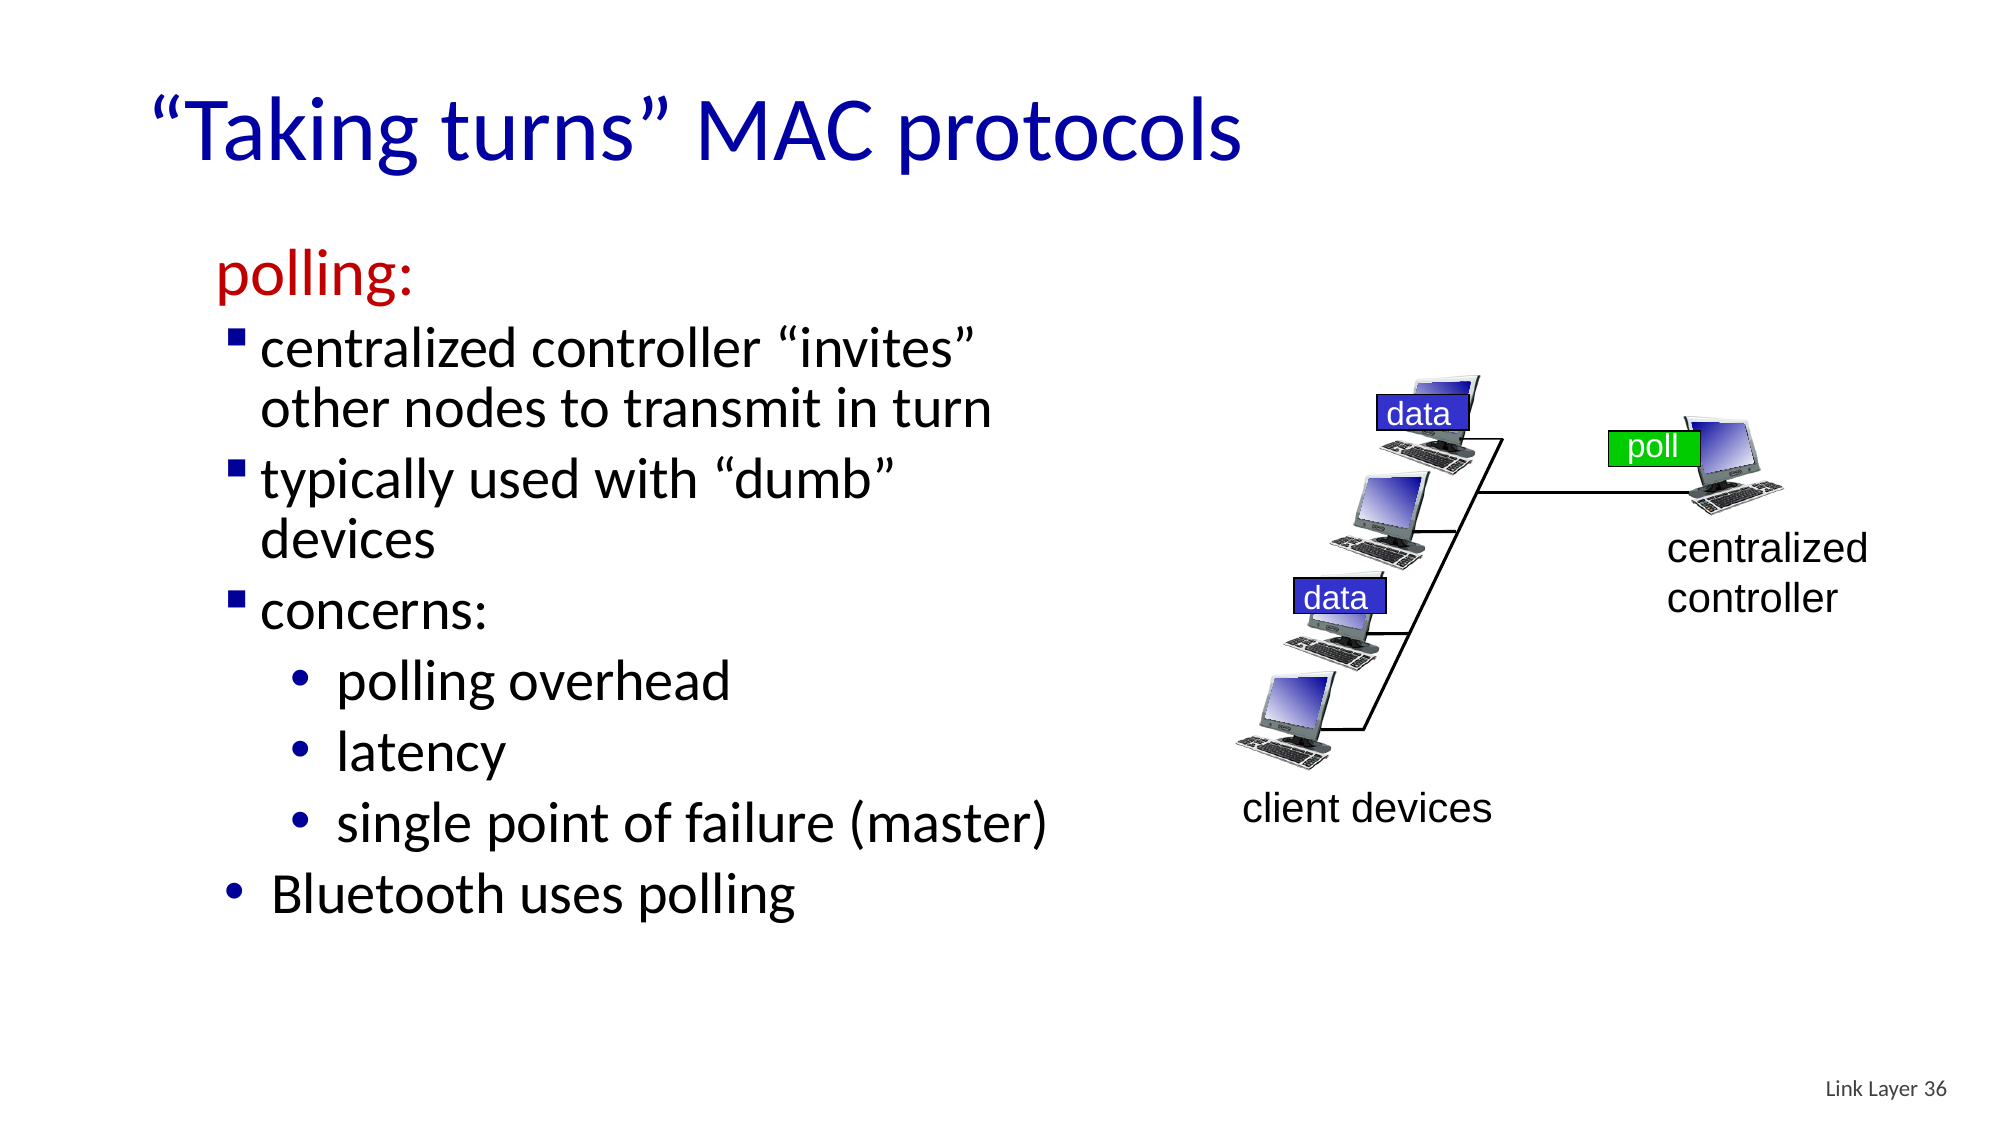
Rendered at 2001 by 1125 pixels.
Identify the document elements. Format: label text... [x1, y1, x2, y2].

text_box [1288, 568, 1363, 624]
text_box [1354, 370, 1483, 483]
title “Taking turns” MAC protocols [131, 57, 1857, 205]
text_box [1608, 417, 1701, 473]
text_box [1210, 666, 1339, 778]
text_box polling: centralized controller “invites” other nodes to transmit in turn typically used with “dumb” devices concerns: polling overhead latency single point of failure (master) Bluetooth uses polling [199, 233, 1100, 1064]
text_box centralized controller [1652, 513, 1913, 629]
slide_number Link Layer 36 [1512, 1056, 1963, 1117]
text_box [1680, 411, 1809, 523]
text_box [1258, 566, 1363, 679]
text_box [1304, 466, 1363, 568]
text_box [1371, 385, 1470, 438]
text_box client devices [1227, 773, 1508, 839]
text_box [1363, 438, 1503, 730]
